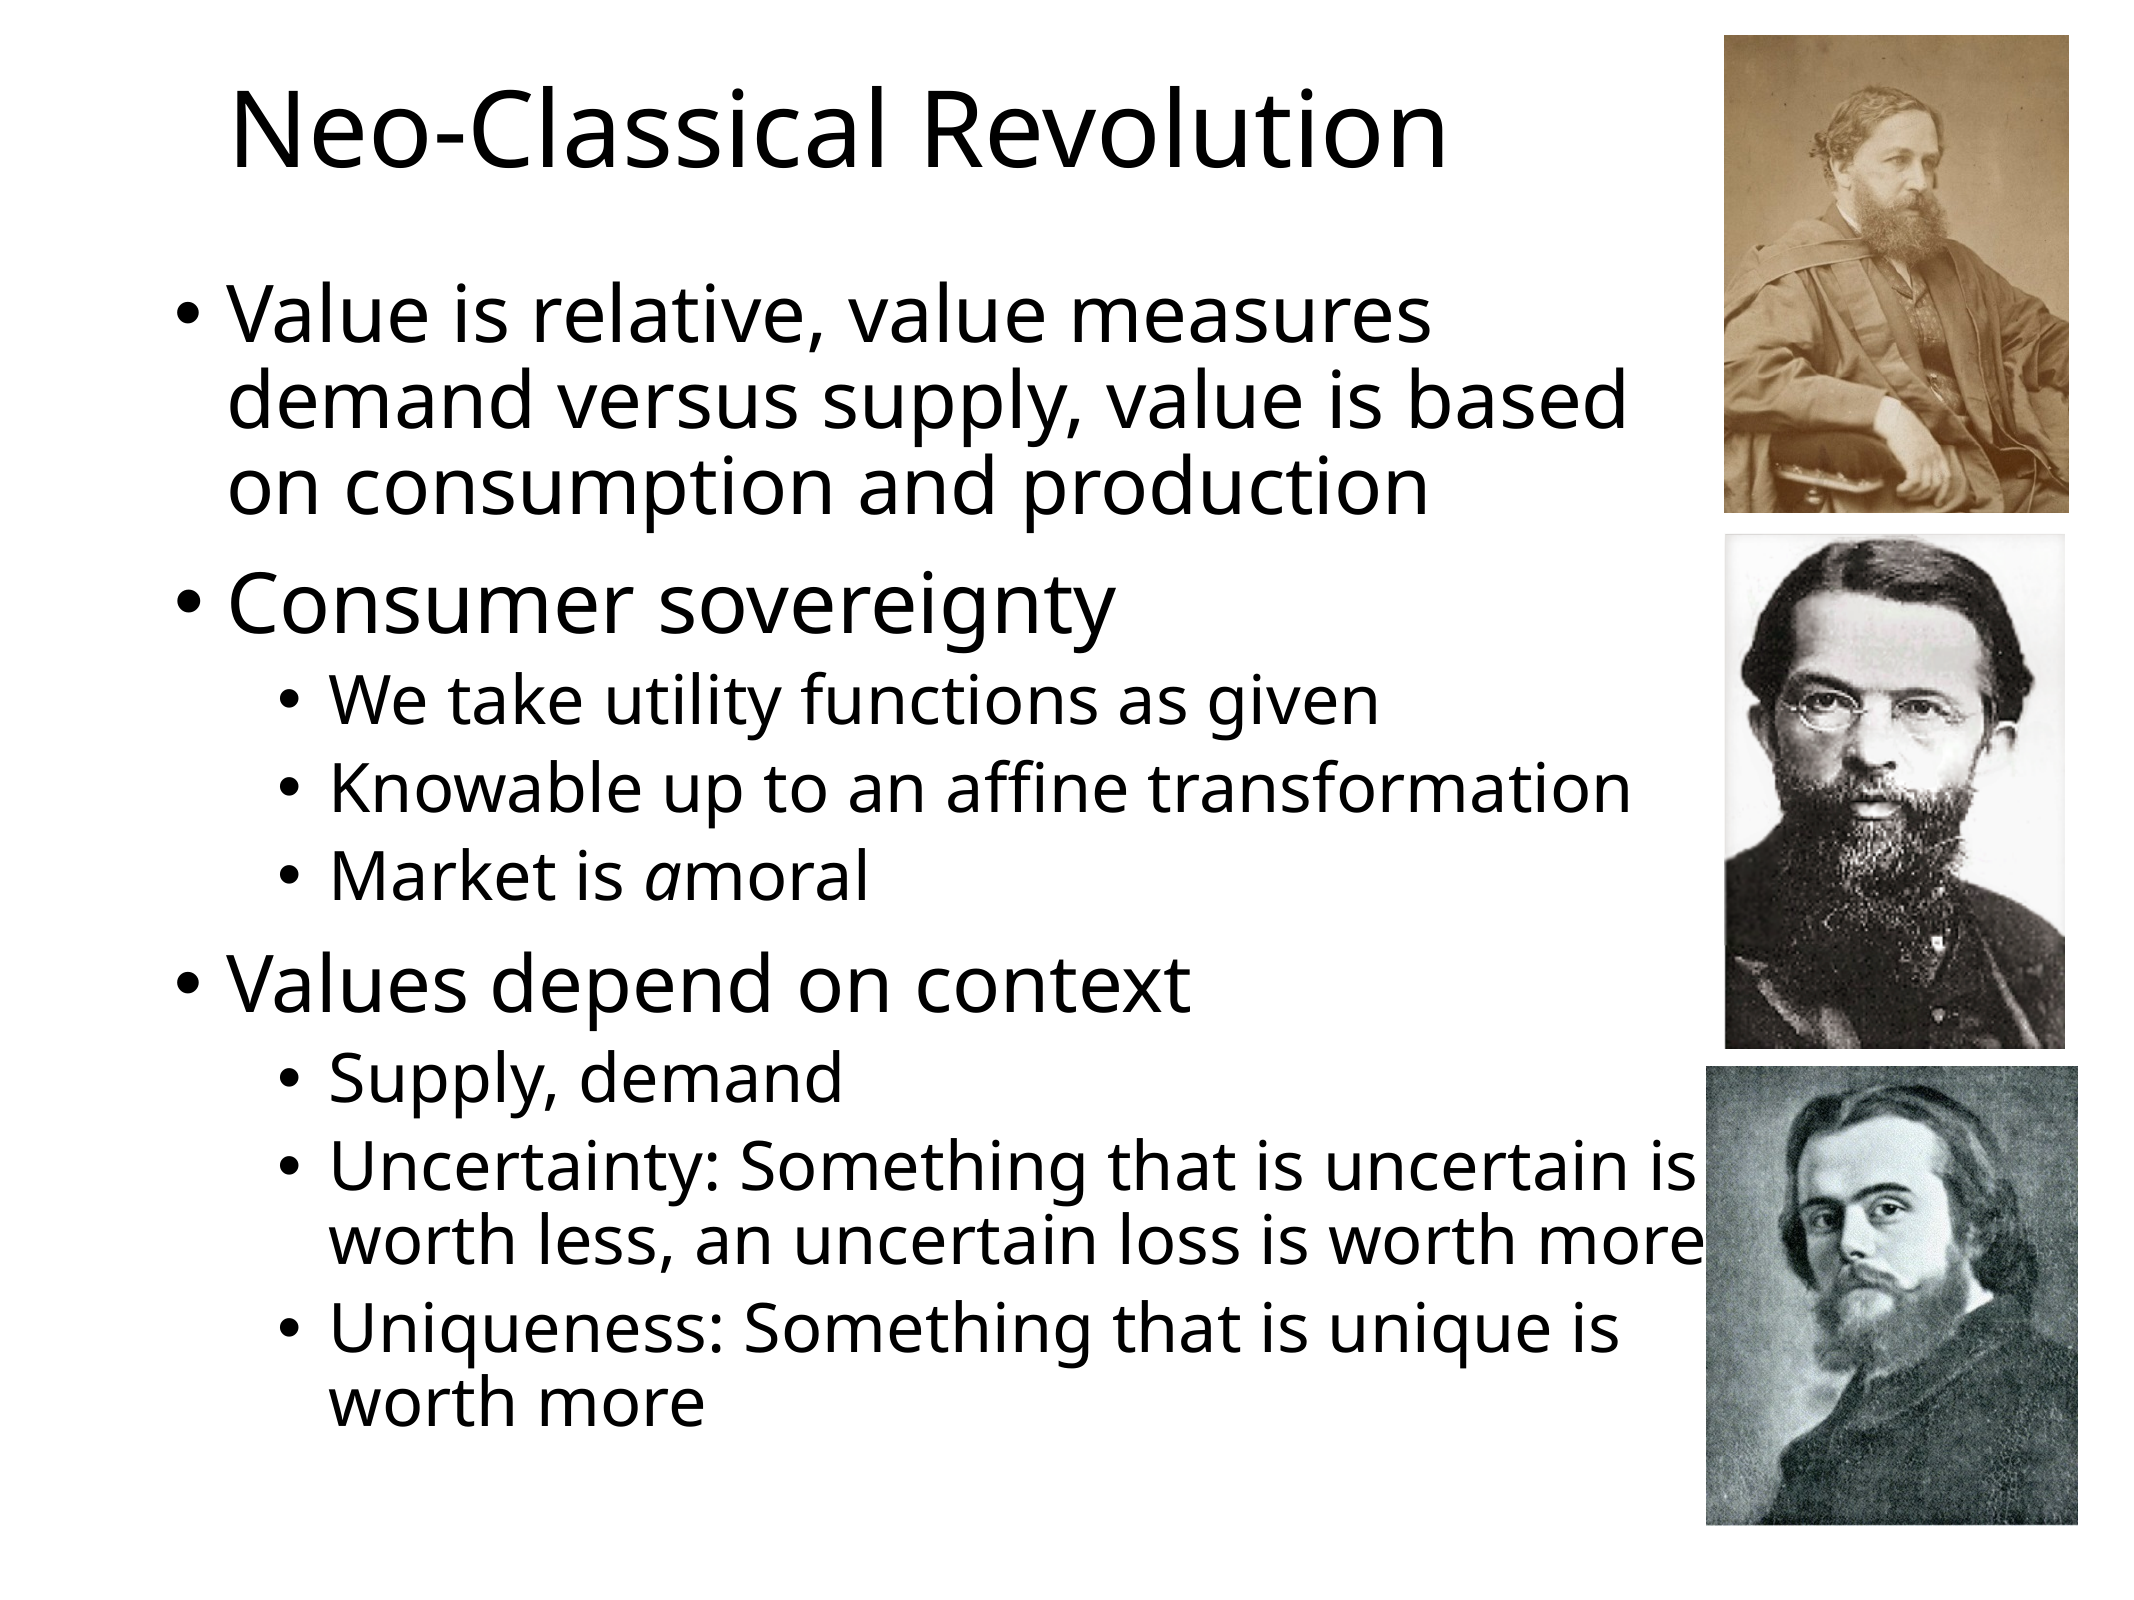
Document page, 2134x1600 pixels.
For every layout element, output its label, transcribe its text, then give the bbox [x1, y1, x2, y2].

list Value is relative, value measures demand versus supply, value is based on consumption and production Consumer sovereignty We take utility functions as given Knowable up to an affine transformation Market is amoral Values depend on context Supply, demand Uncertainty: Something that is uncertain is worth less, an uncertain loss is worth more Uniqueness: Something that is unique is worth more [159, 266, 1725, 1526]
picture [1724, 35, 2069, 513]
title Neo-Classical Revolution [212, 0, 2026, 266]
picture [1706, 1066, 2078, 1526]
picture [1724, 533, 2065, 1049]
